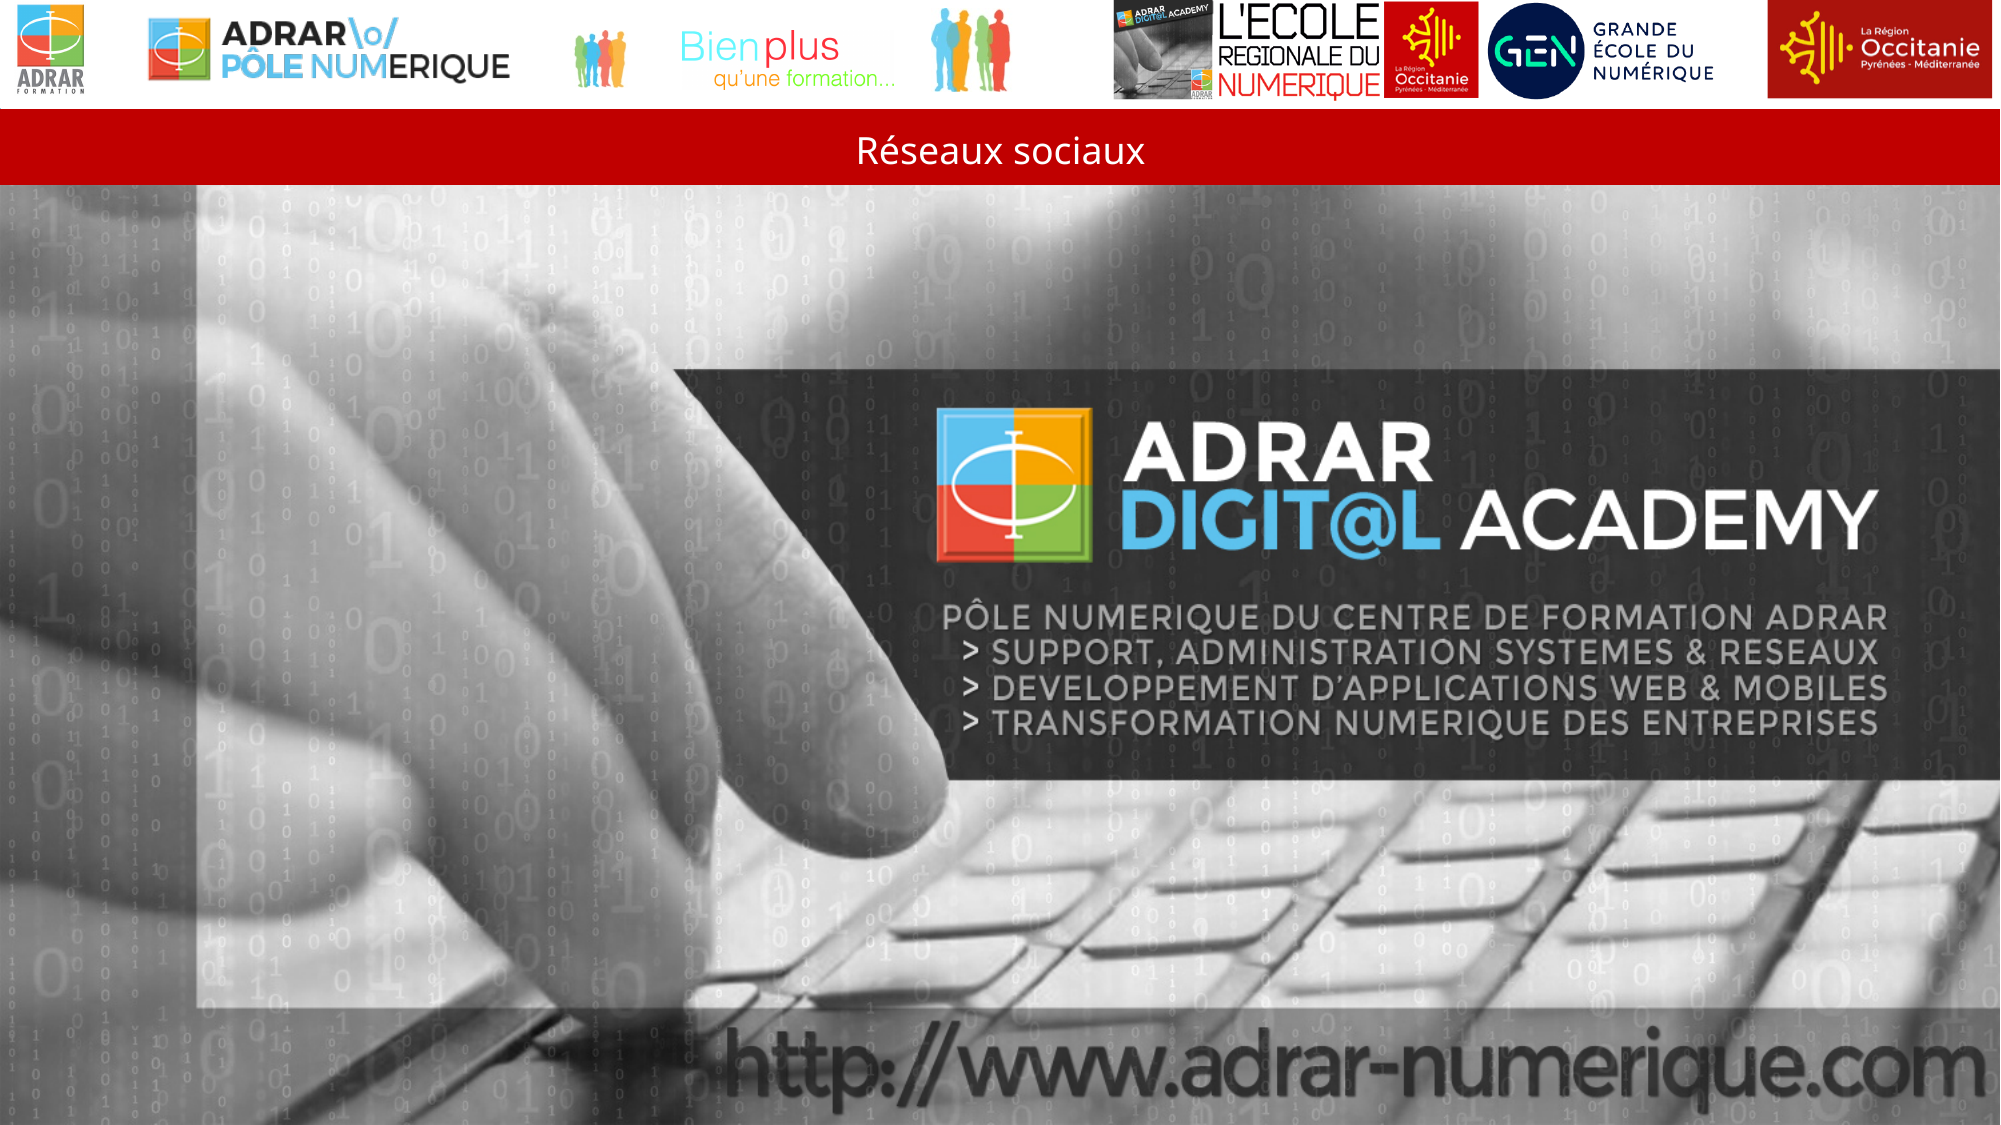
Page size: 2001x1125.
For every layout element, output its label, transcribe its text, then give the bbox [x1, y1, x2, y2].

text_box [0, 180, 2000, 185]
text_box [0, 0, 2000, 108]
text_box [0, 109, 2000, 119]
picture [0, 185, 2000, 1125]
text_box Réseaux sociaux [0, 119, 2000, 180]
